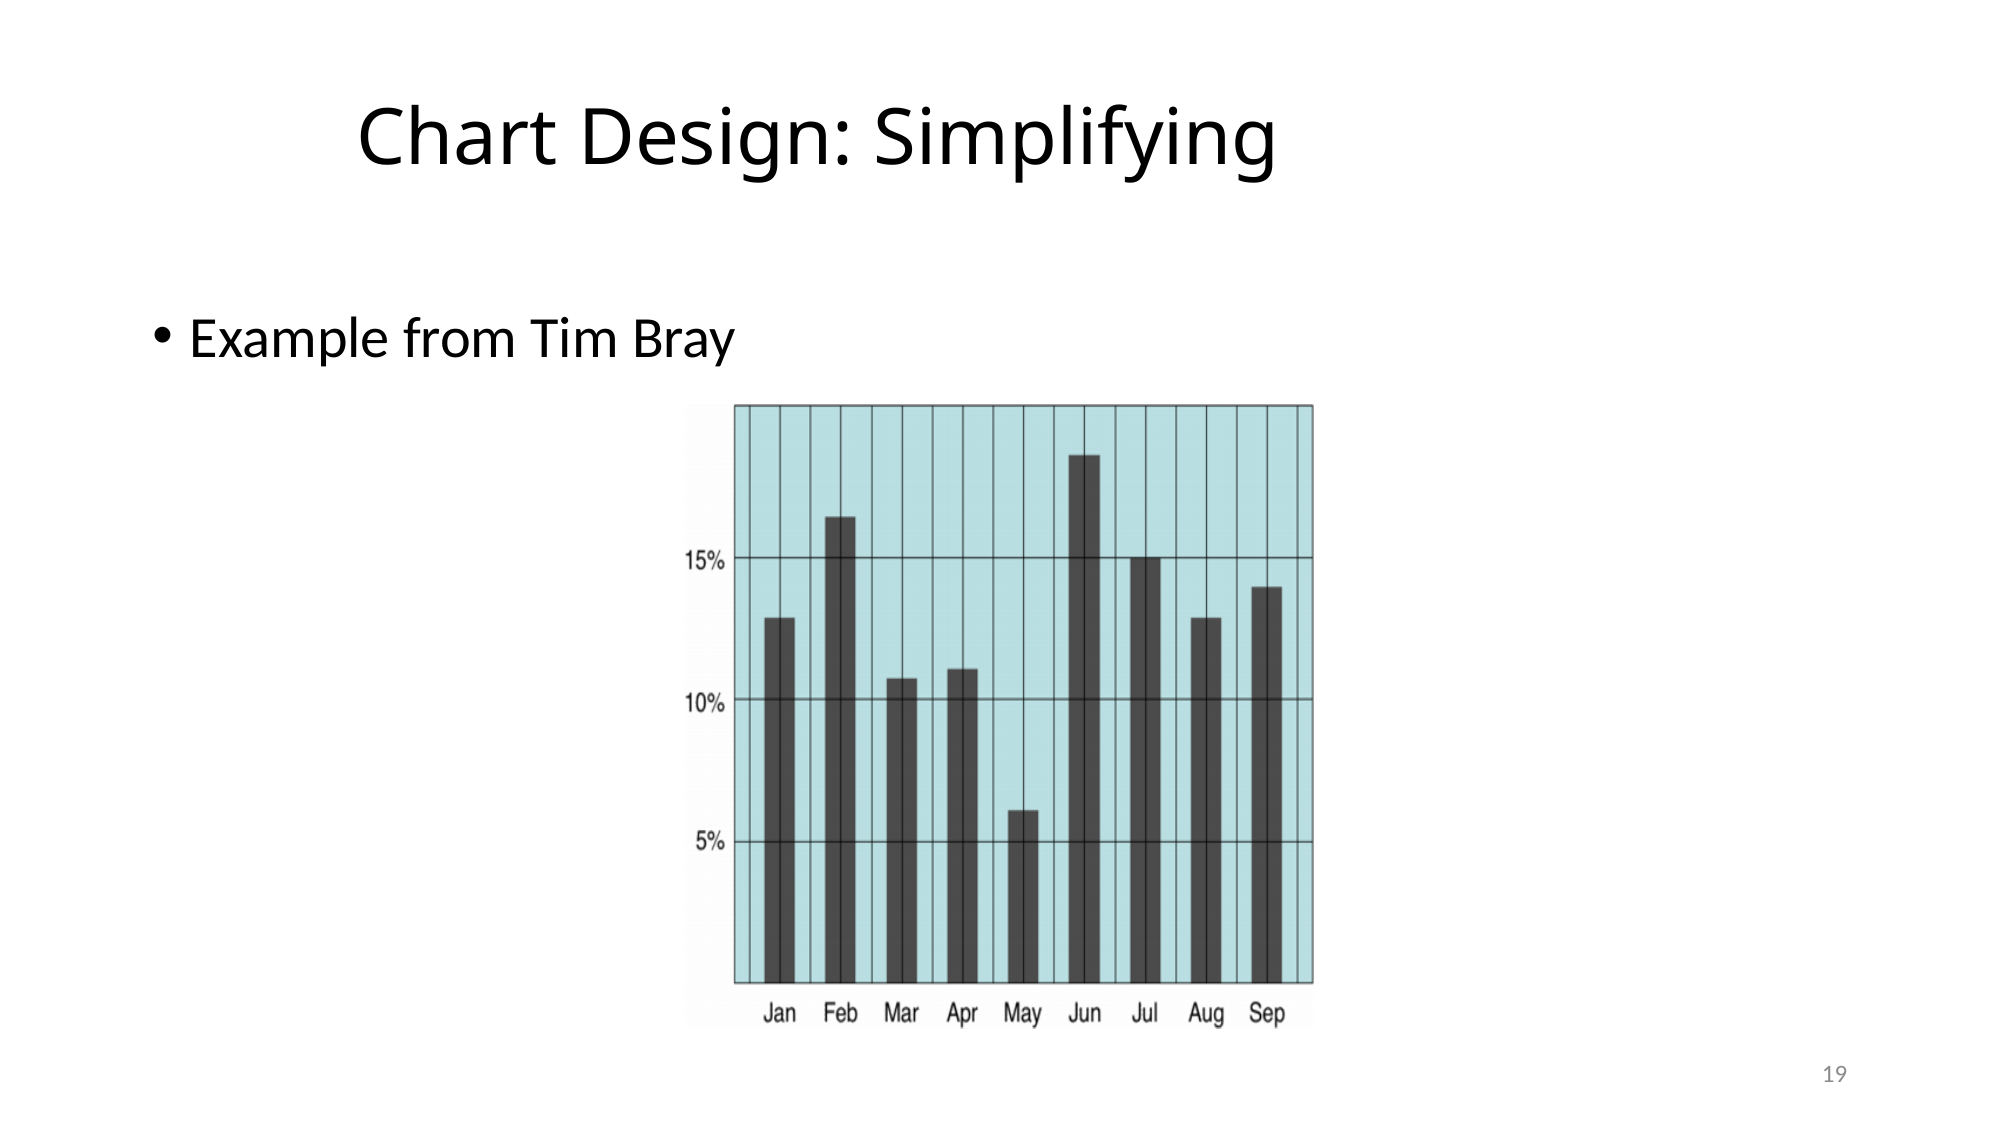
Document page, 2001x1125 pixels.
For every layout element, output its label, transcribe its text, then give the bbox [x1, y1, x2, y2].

picture [685, 404, 1314, 1030]
title Chart Design: Simplifying [341, 89, 1659, 189]
slide_number 19 [1412, 1042, 1863, 1103]
list Example from Tim Bray [137, 299, 1863, 1014]
